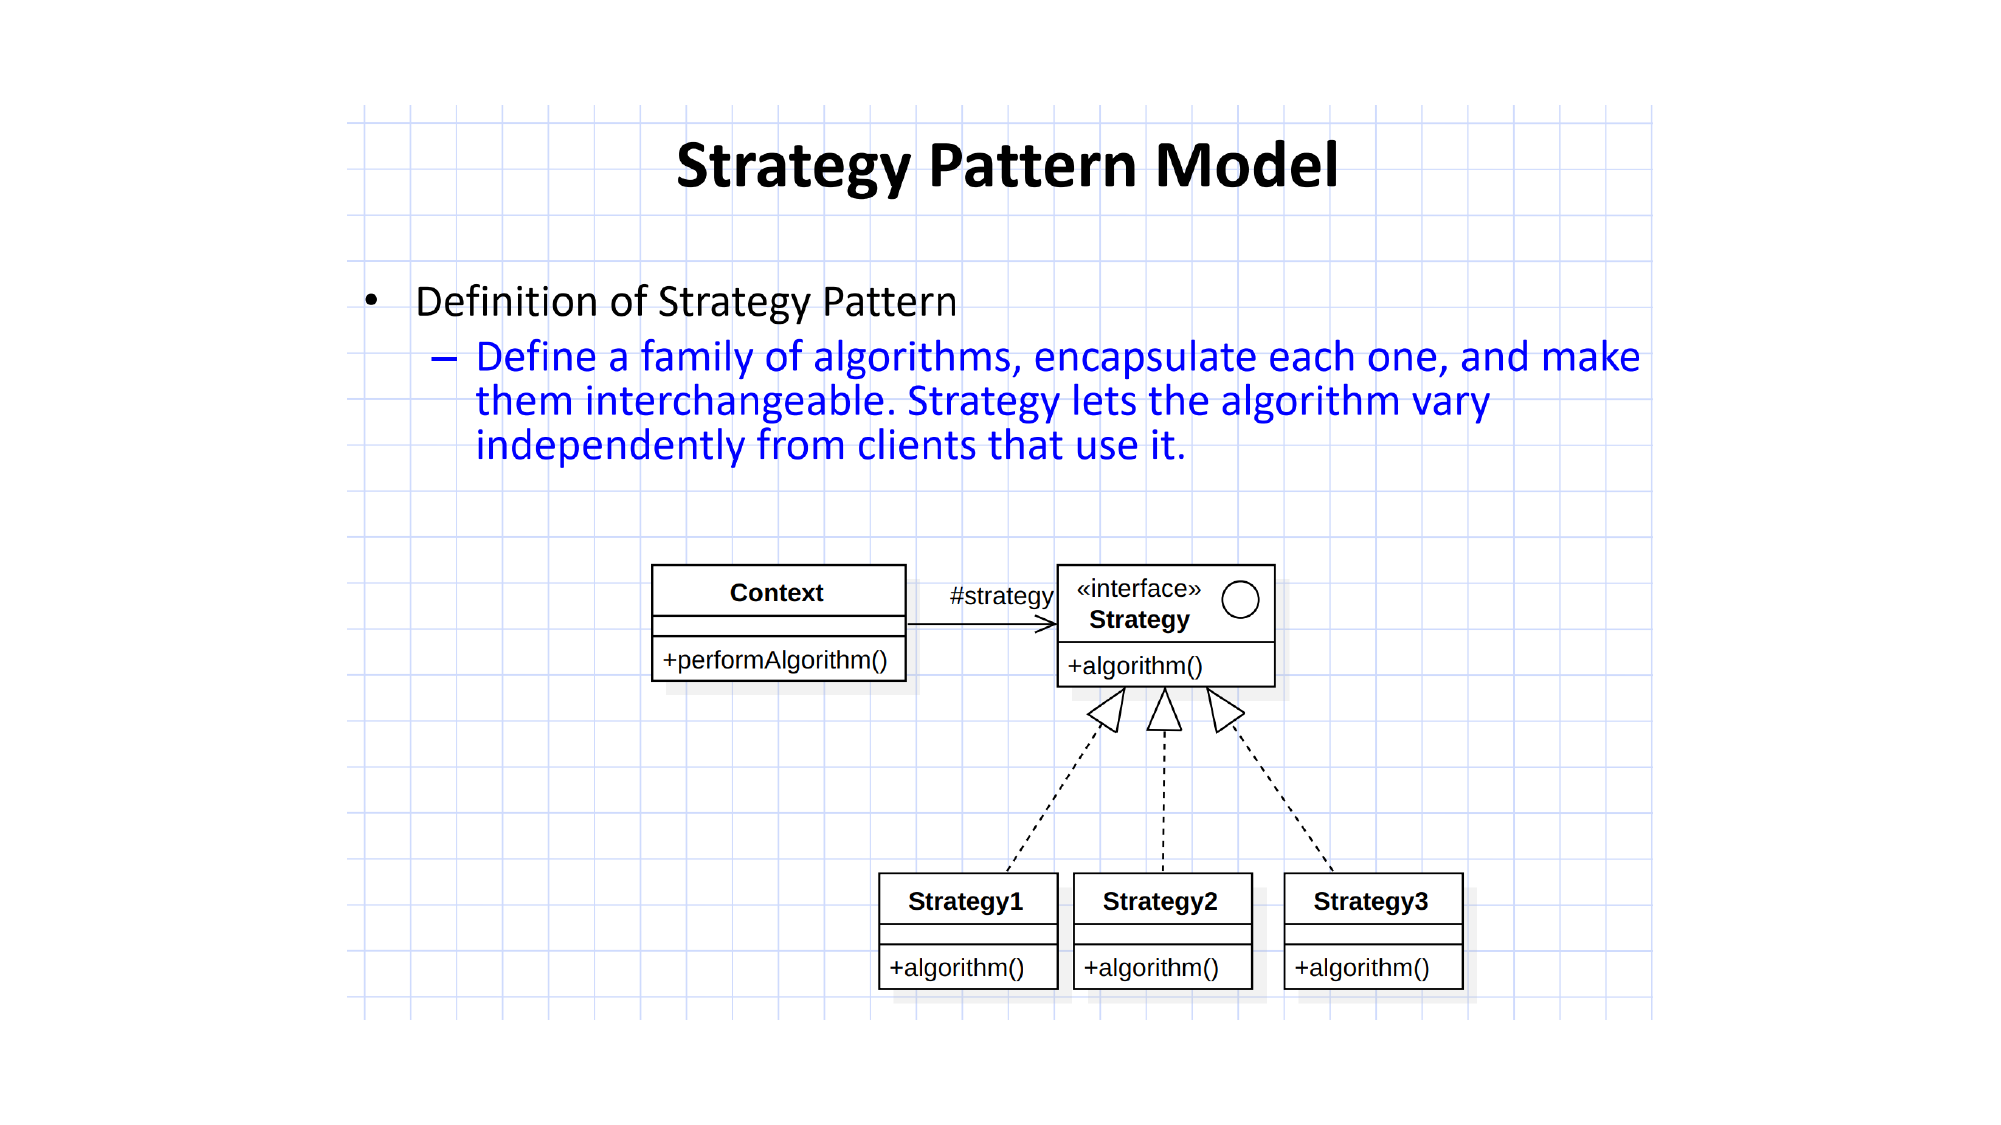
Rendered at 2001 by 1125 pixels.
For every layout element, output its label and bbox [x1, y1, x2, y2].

list [346, 104, 1654, 1020]
